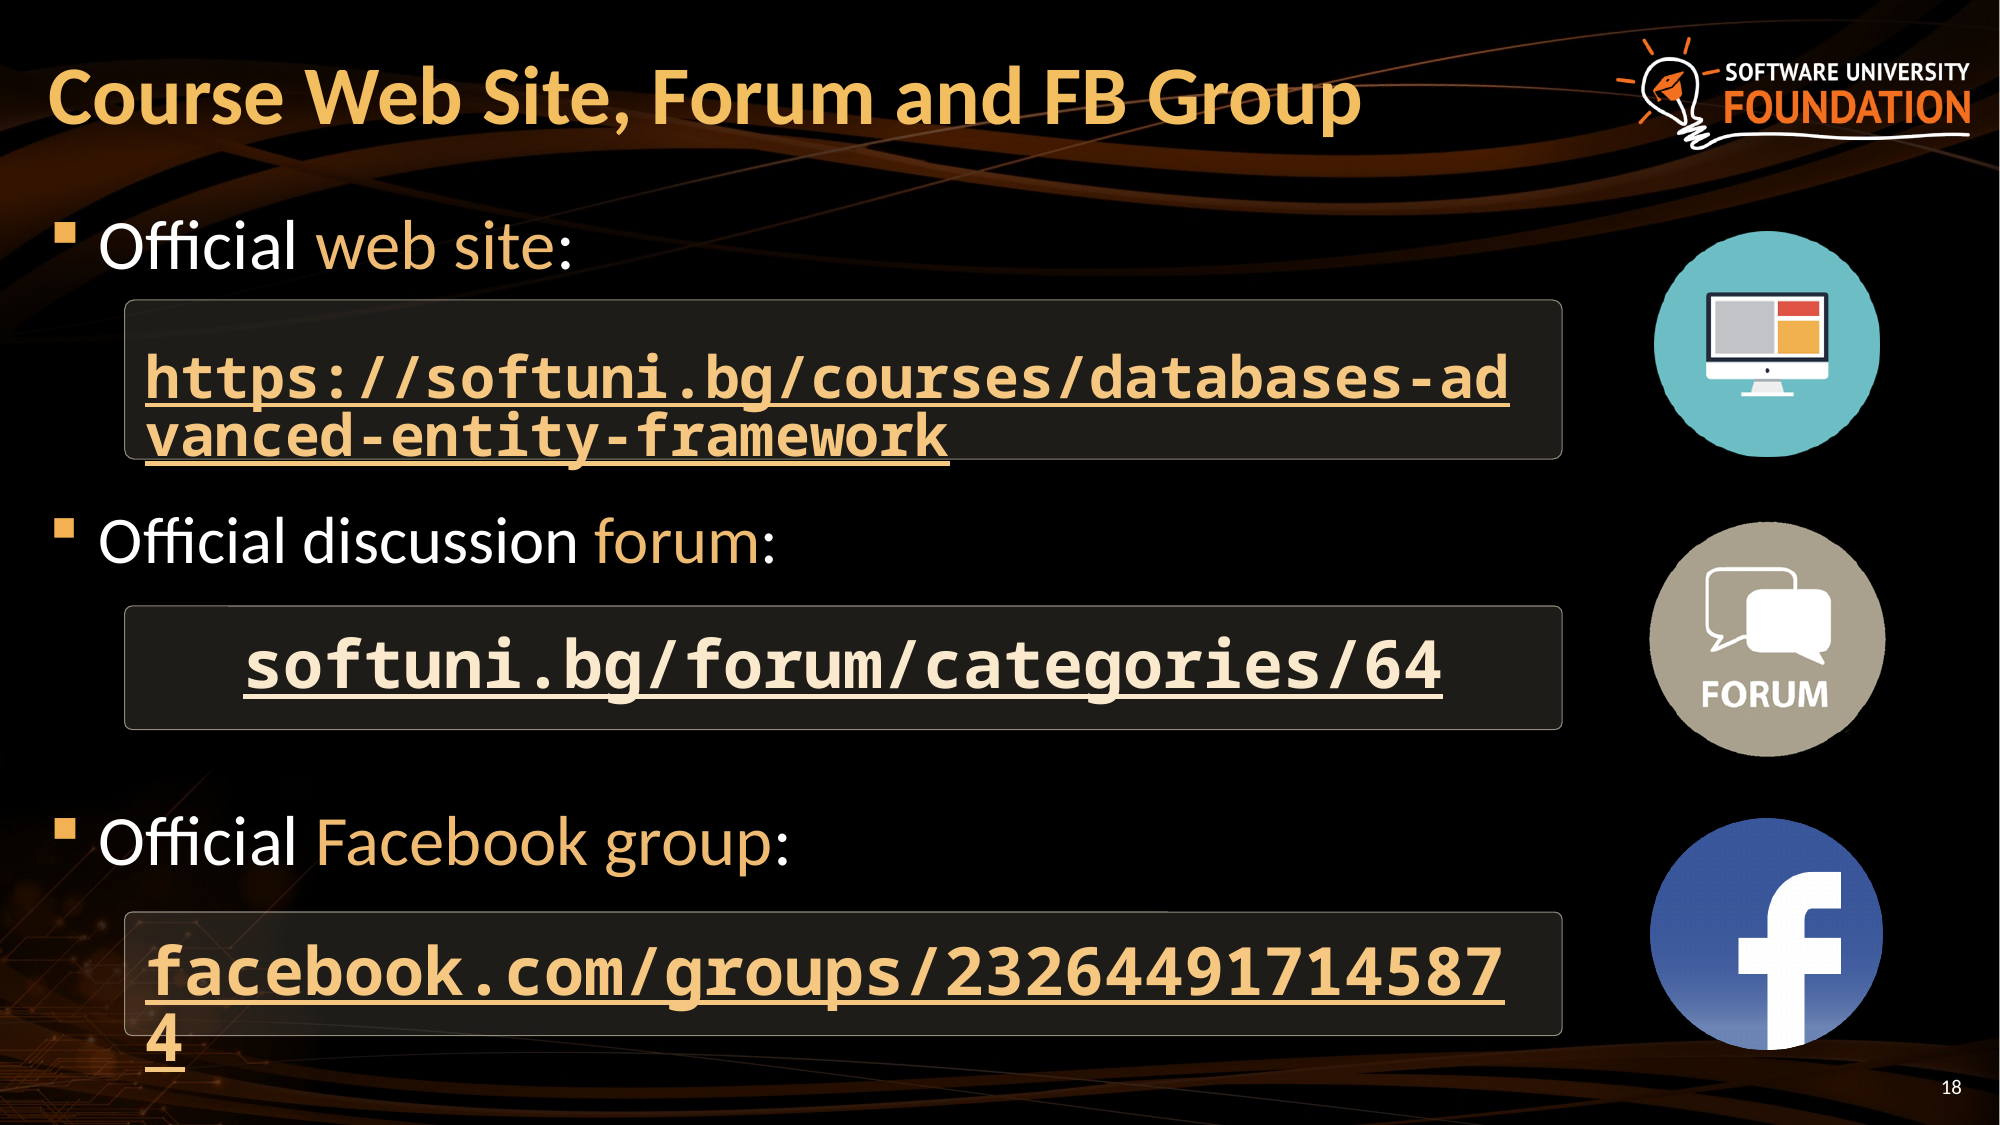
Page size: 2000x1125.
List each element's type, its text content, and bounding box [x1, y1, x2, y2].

text_box https://softuni.bg/courses/databases-advanced-entity-framework [124, 299, 1563, 460]
title Course Web Site, Forum and FB Group [30, 6, 1602, 189]
text_box softuni.bg/forum/categories/64 [124, 605, 1563, 730]
text_box facebook.com/groups/232644917145874 [124, 911, 1563, 1036]
picture [0, 0, 2000, 1125]
list Official web site: Official discussion forum: Official Facebook group: [31, 188, 1968, 1103]
